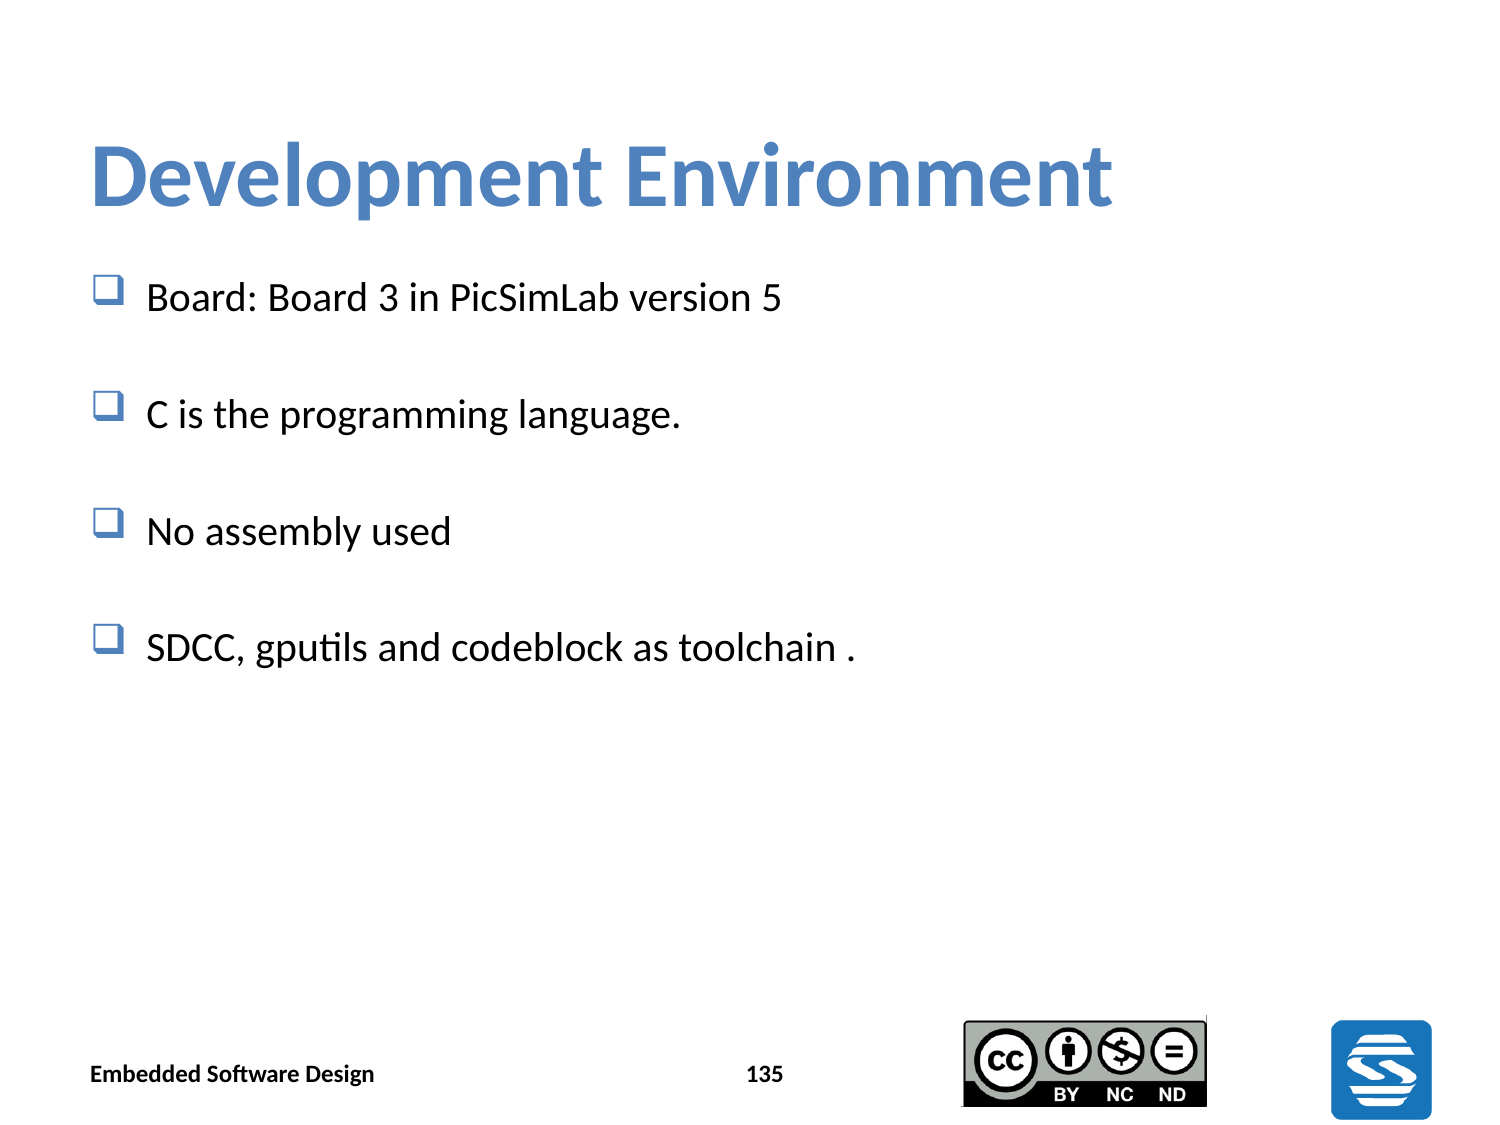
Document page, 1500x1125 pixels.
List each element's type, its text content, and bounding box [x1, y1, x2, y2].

title Development Environment [75, 45, 1425, 233]
picture [1331, 1020, 1432, 1120]
slide_number 135 [676, 1042, 854, 1103]
picture [961, 1015, 1207, 1107]
footer Embedded Software Design [75, 1042, 607, 1103]
list Board: Board 3 in PicSimLab version 5 C is the programming language. No assembly used SDCC, gputils and codeblock as toolchain . [75, 262, 1425, 1005]
